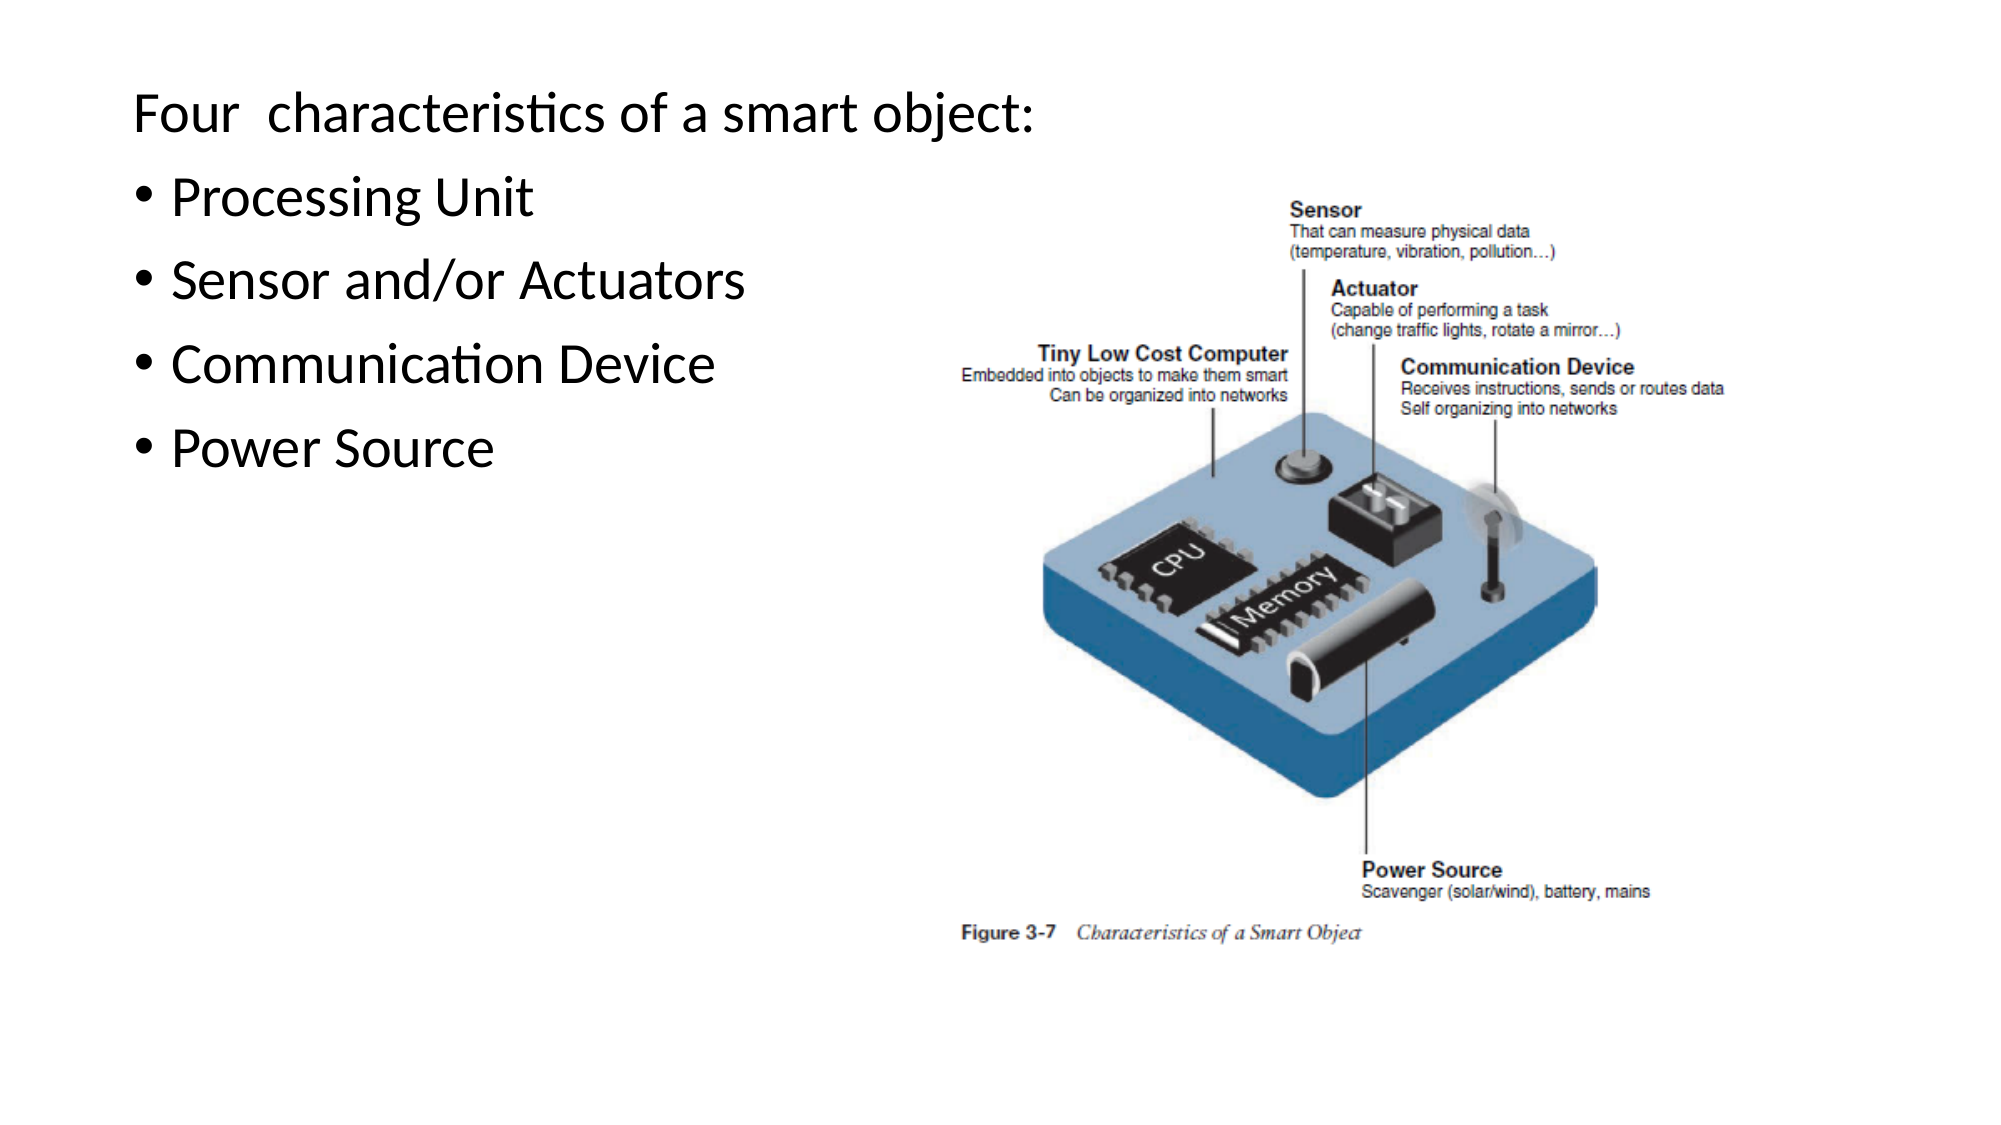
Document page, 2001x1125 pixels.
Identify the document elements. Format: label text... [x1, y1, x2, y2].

picture [868, 179, 1774, 987]
list Four characteristics of a smart object: Processing Unit Sensor and/or Actuators Communication Device Power Source [118, 74, 1844, 789]
